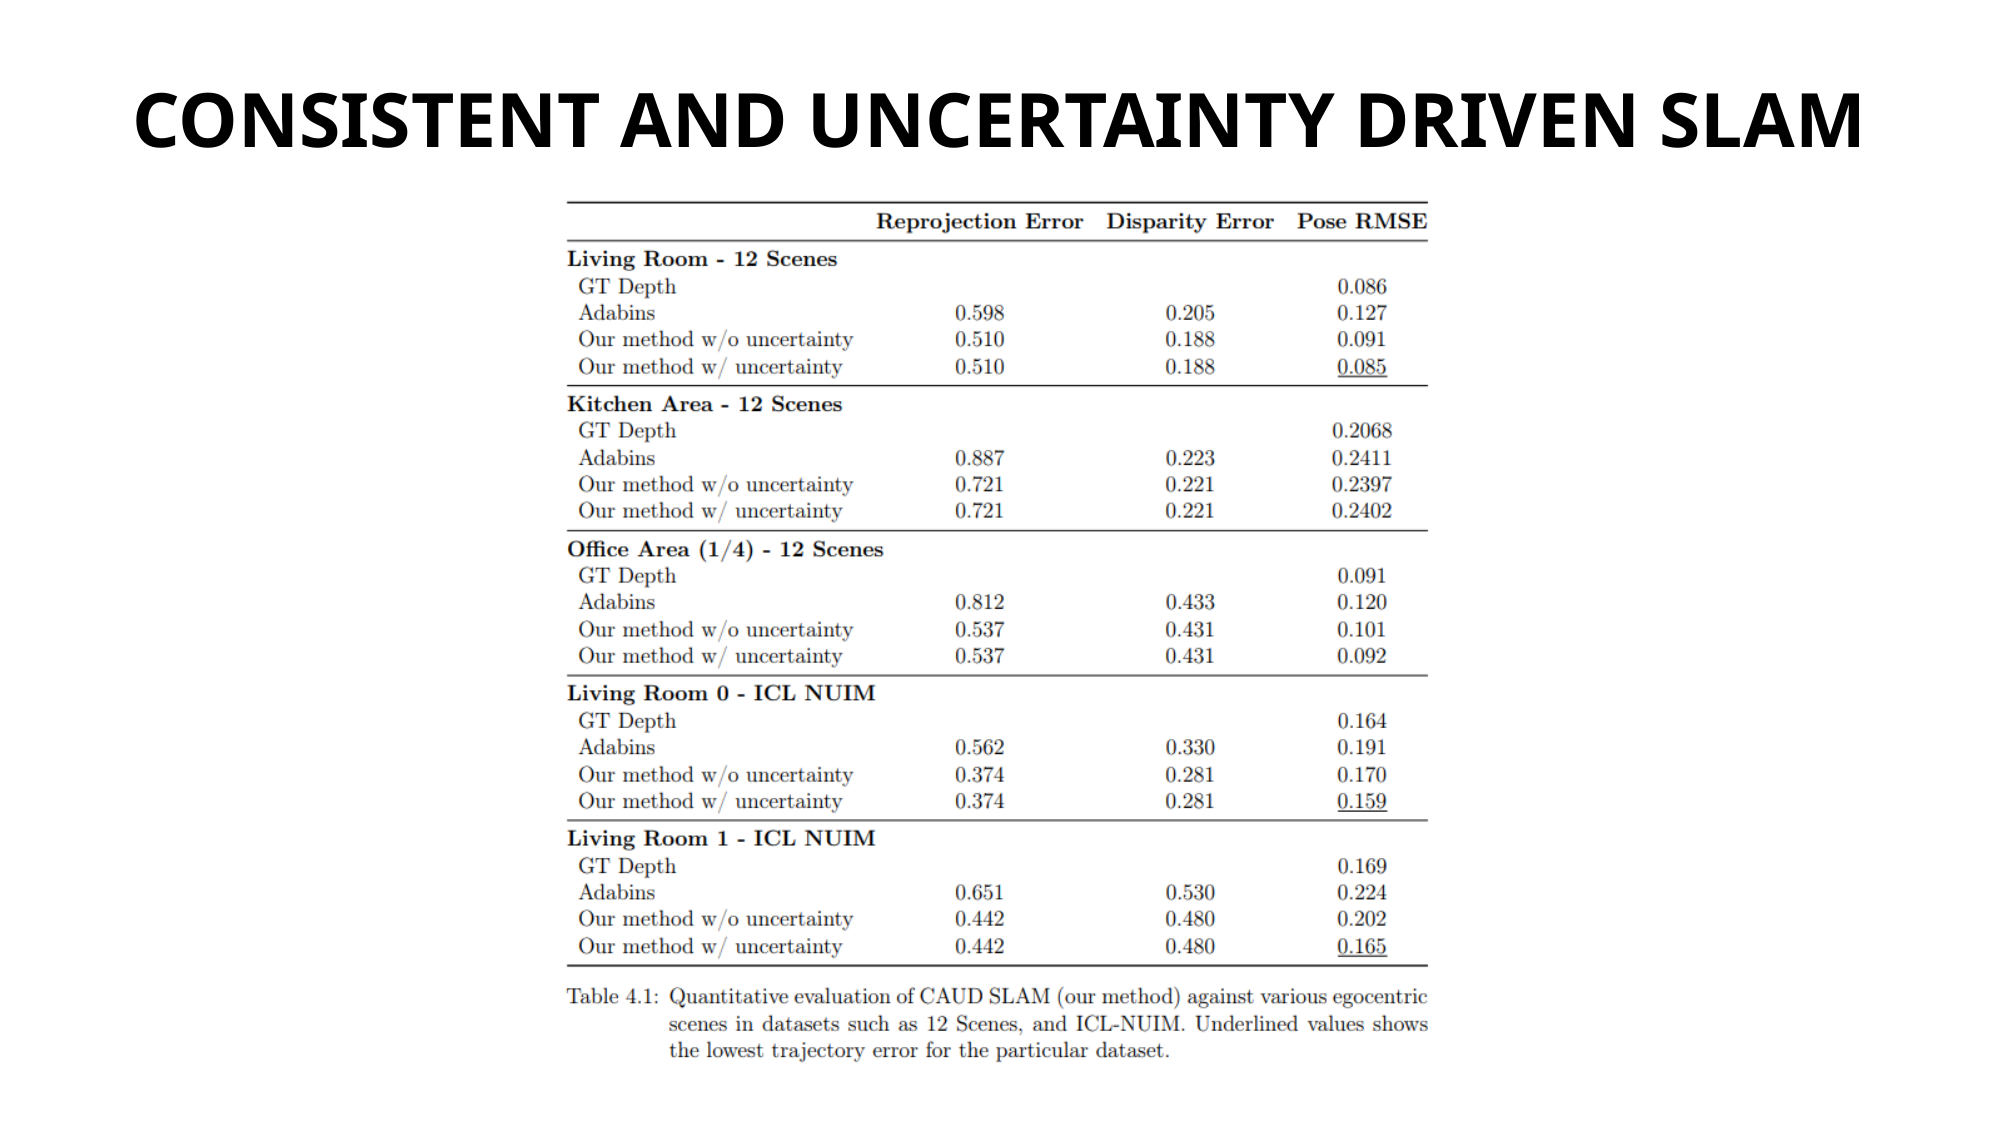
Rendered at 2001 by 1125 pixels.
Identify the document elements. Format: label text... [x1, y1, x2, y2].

picture [562, 191, 1438, 1066]
title Consistent and uncertainty driven slam [37, 75, 1963, 179]
